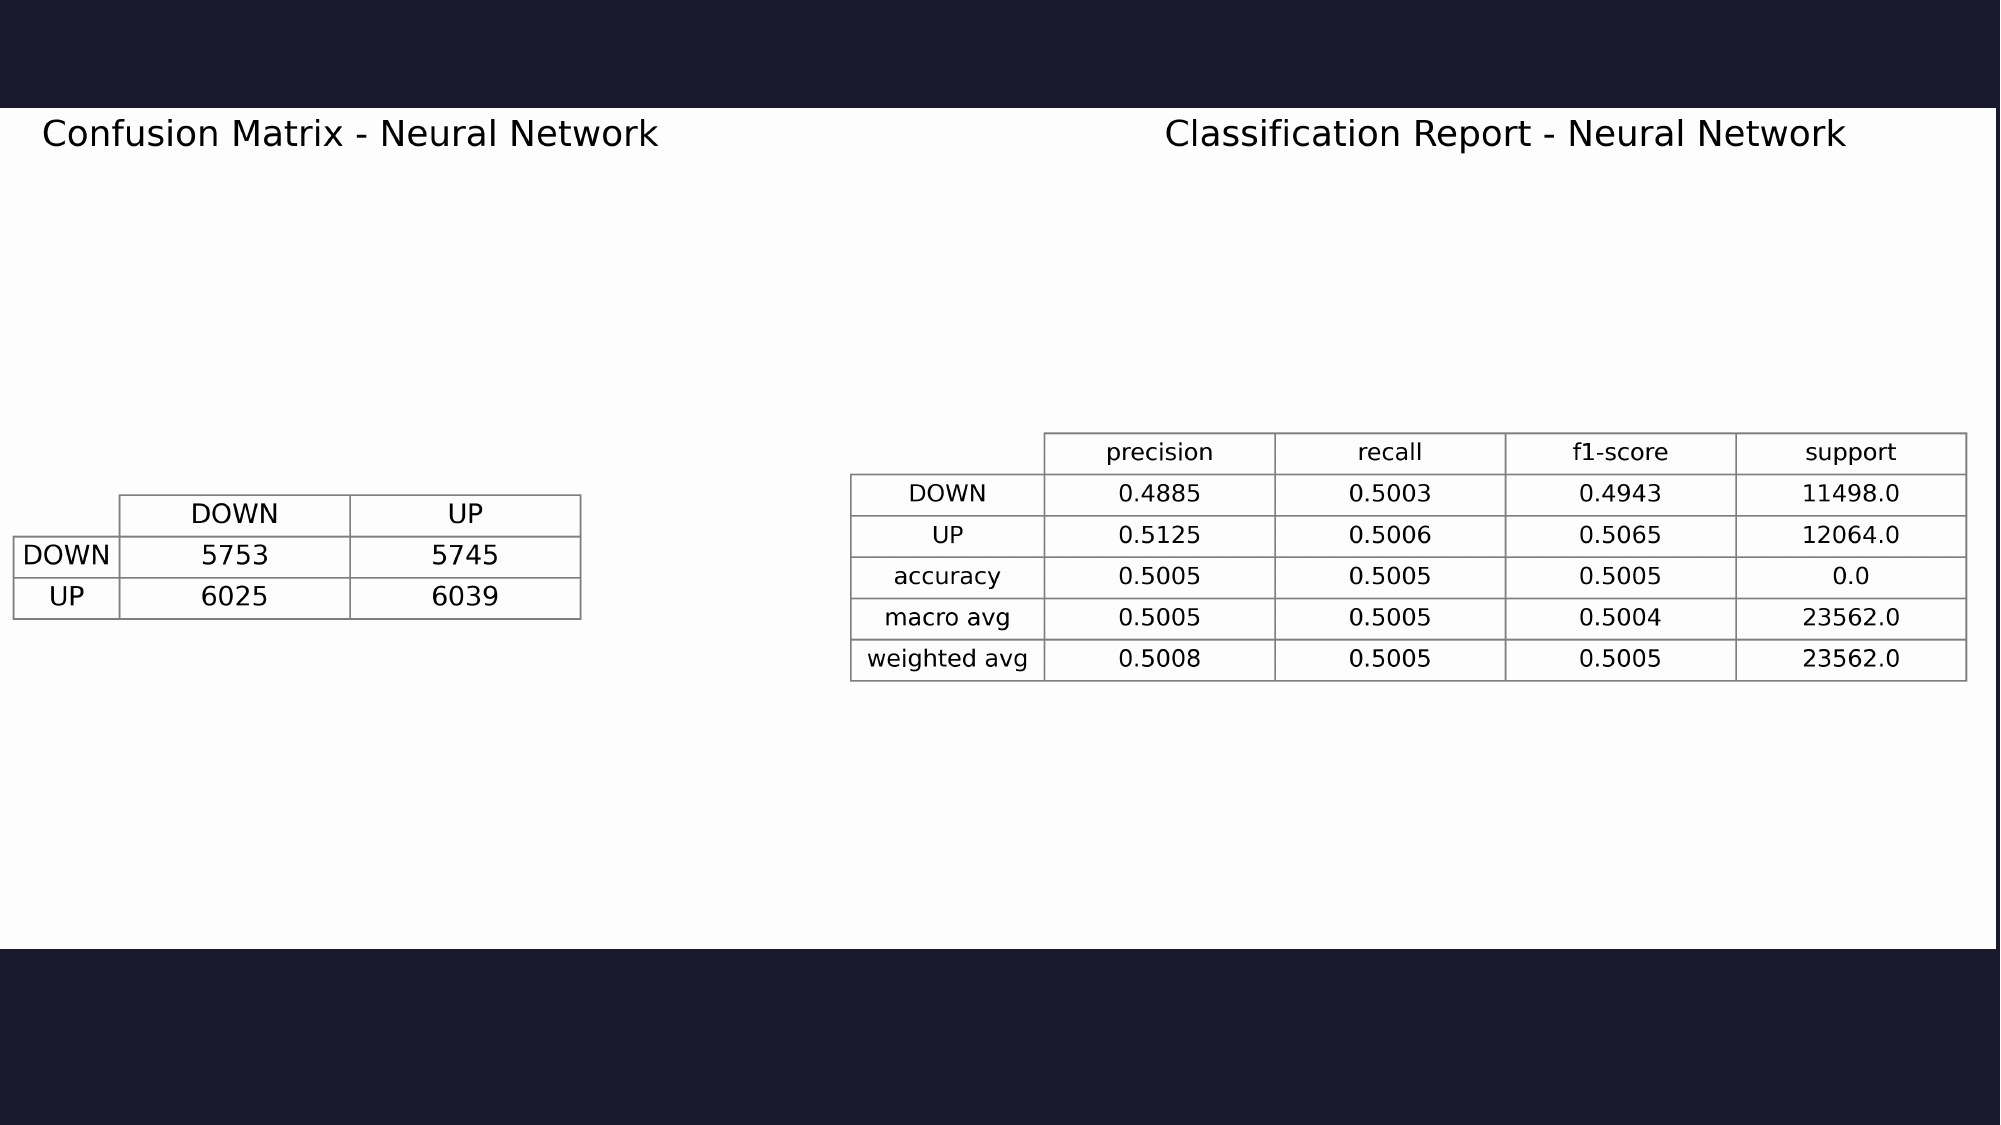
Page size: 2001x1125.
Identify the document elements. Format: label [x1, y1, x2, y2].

picture [0, 108, 2000, 951]
